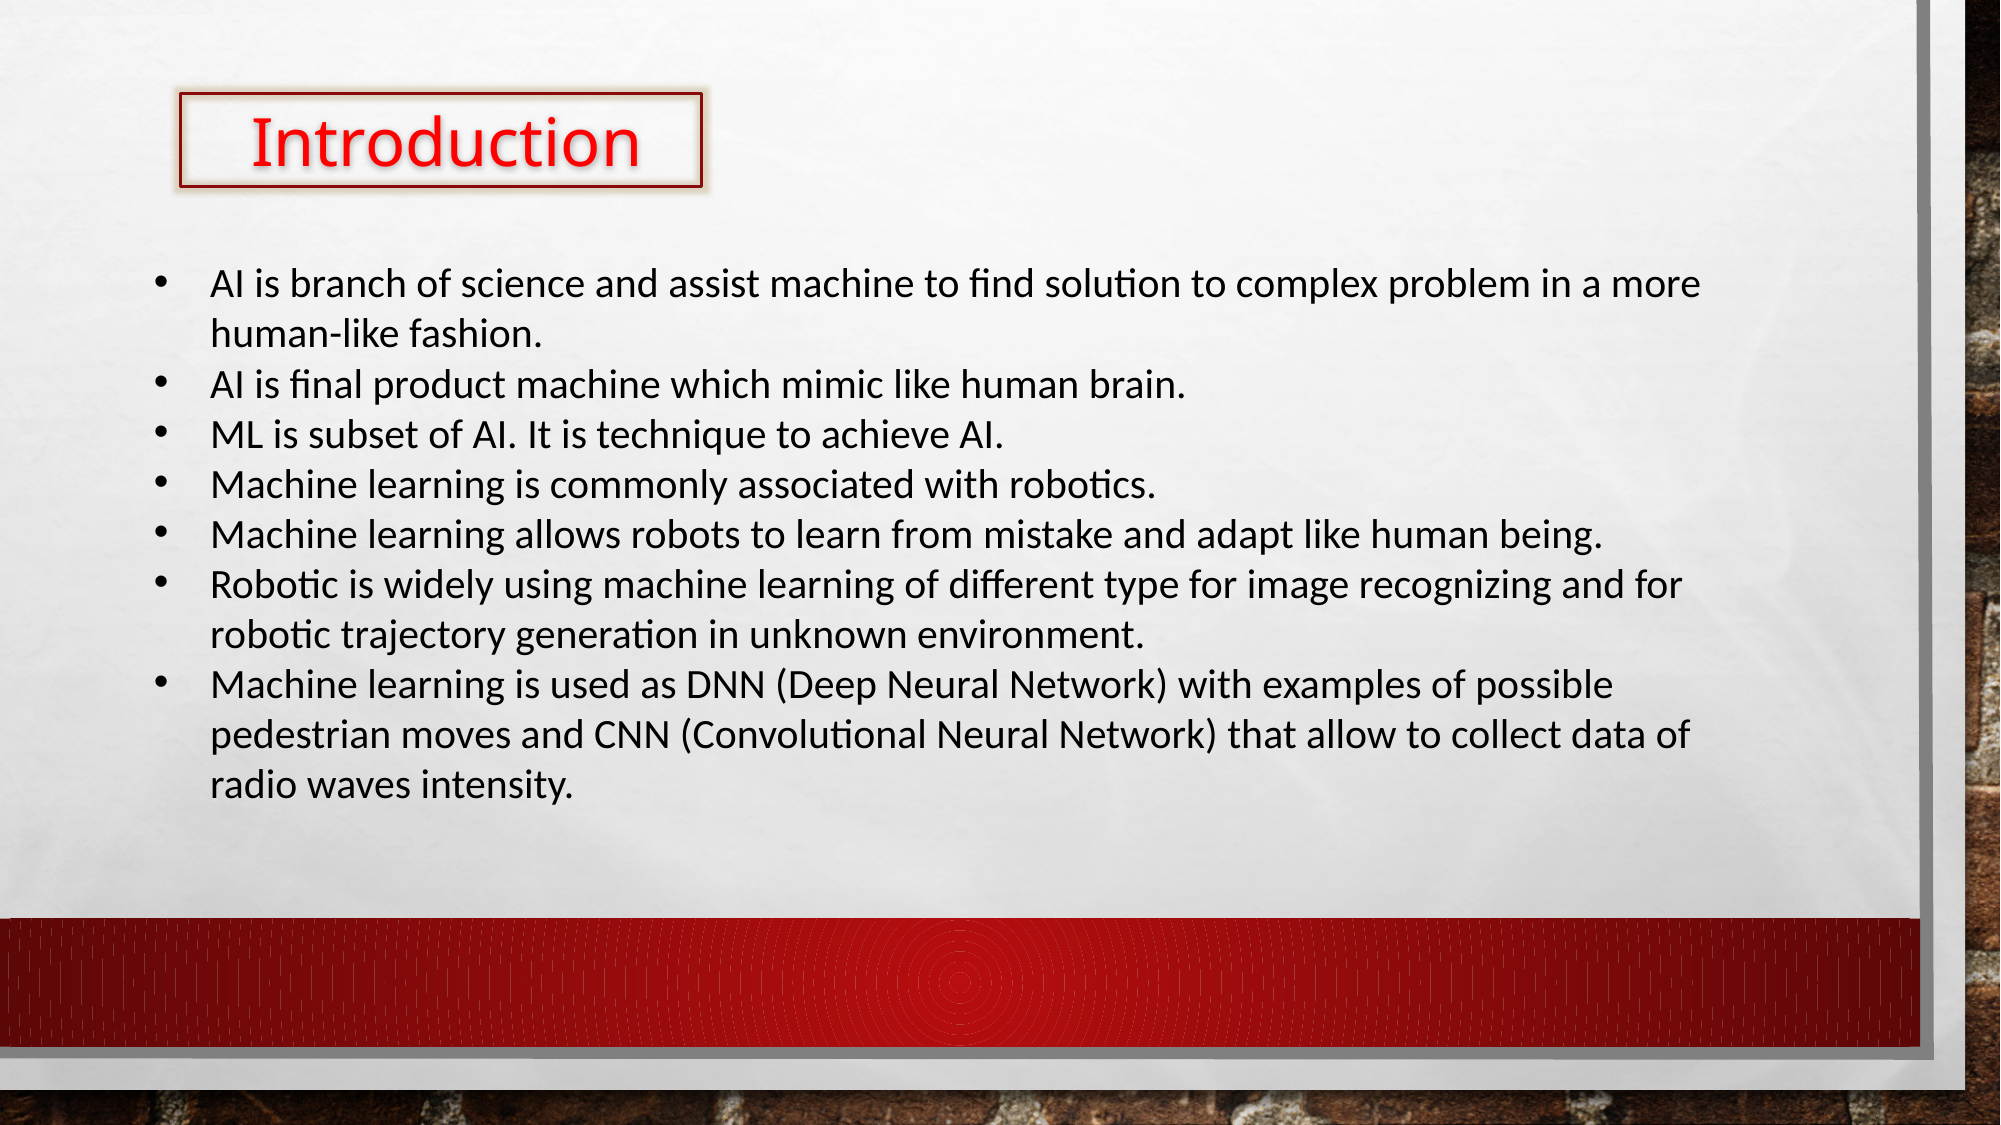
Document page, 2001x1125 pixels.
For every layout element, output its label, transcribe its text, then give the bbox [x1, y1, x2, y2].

text_box Introduction [179, 73, 715, 206]
picture [0, 0, 2000, 1125]
text_box [179, 92, 703, 188]
text_box AI is branch of science and assist machine to find solution to complex problem in a more human-like fashion. AI is final product machine which mimic like human brain. ML is subset of AI. It is technique to achieve AI. Machine learning is commonly associated with robotics. Machine learning allows robots to learn from mistake and adapt like human being. Robotic is widely using machine learning of different type for image recognizing and for robotic trajectory generation in unknown environment. Machine learning is used as DNN (Deep Neural Network) with examples of possible pedestrian moves and CNN (Convolutional Neural Network) that allow to collect data of radio waves intensity. [139, 248, 1720, 859]
